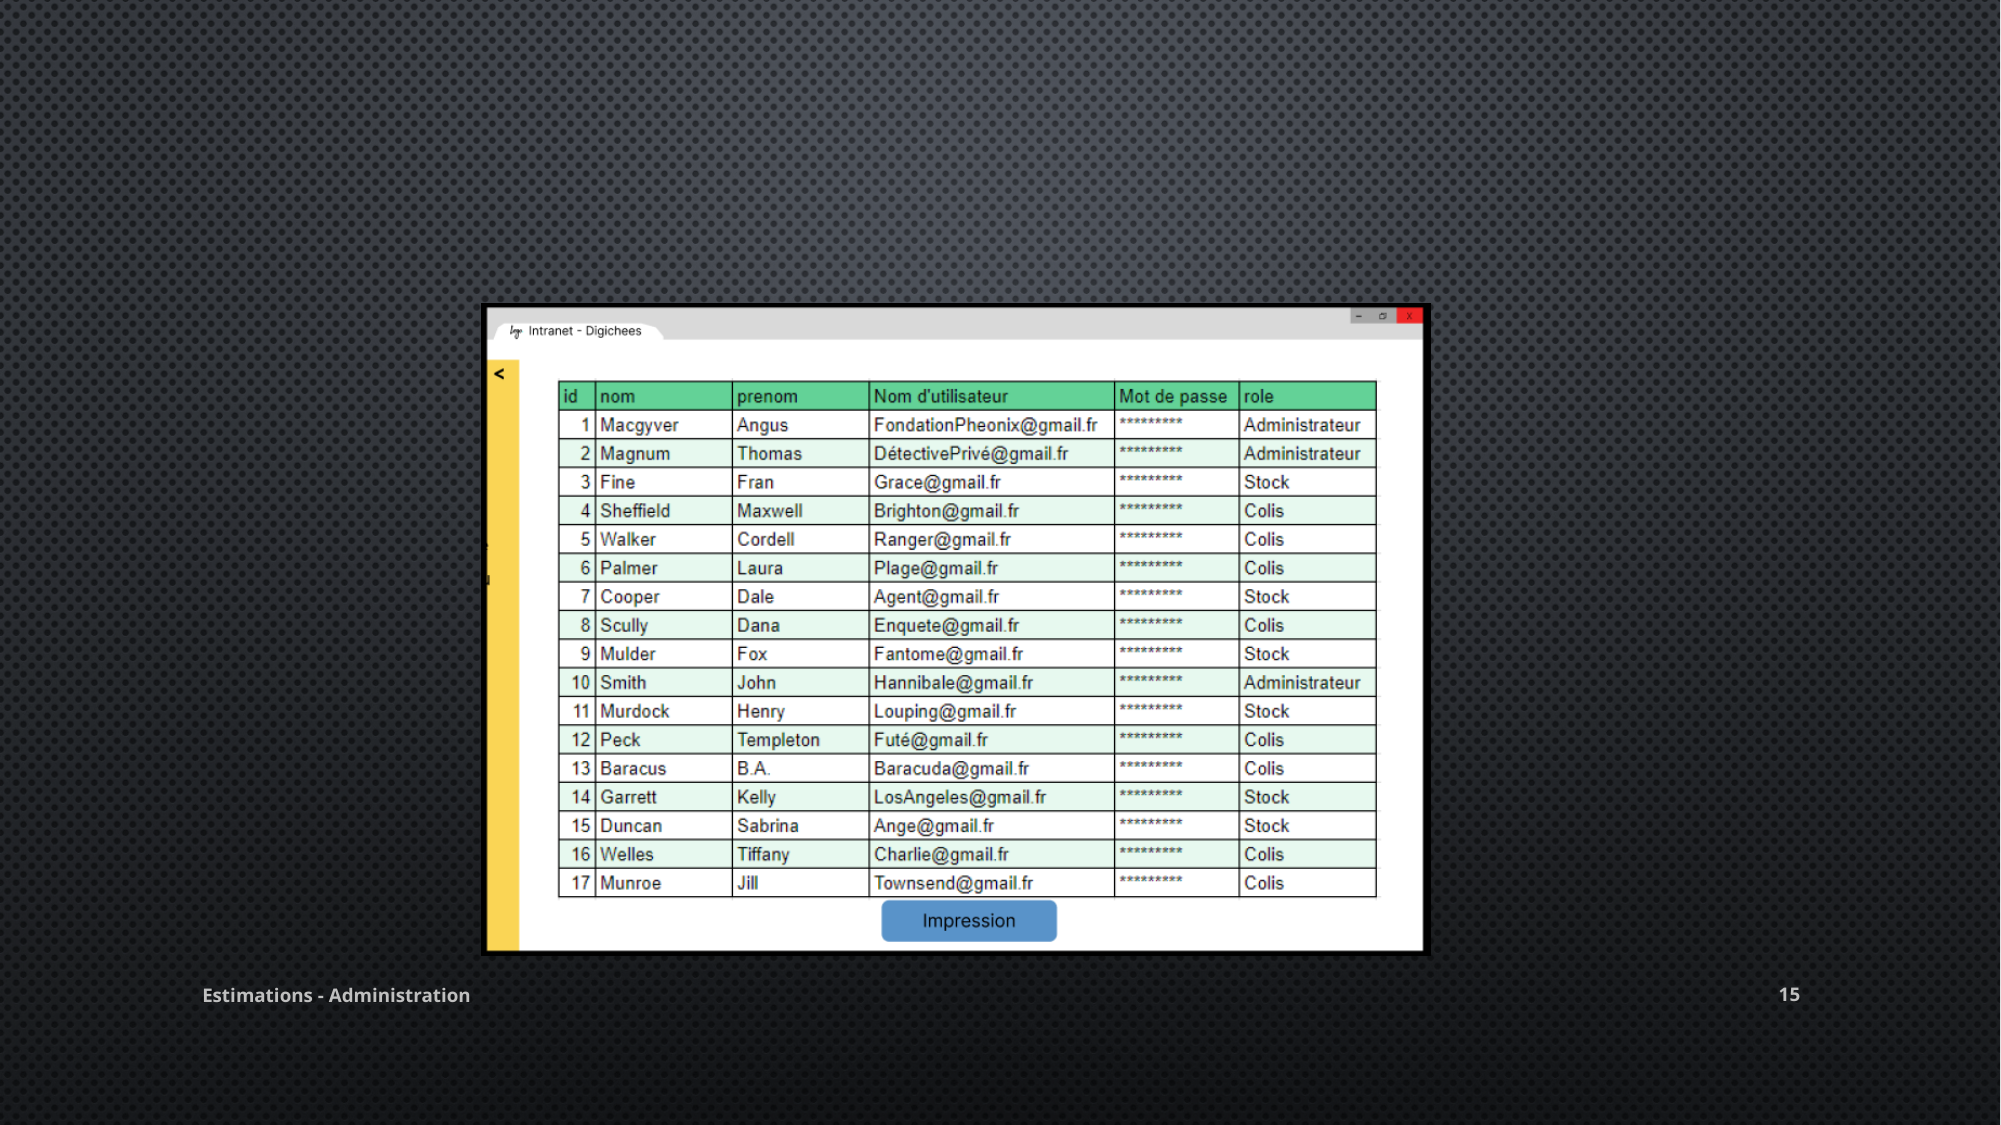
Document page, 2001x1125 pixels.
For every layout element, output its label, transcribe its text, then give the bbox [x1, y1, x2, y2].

slide_number 15 [1724, 965, 1816, 1025]
picture [481, 302, 1431, 957]
footer Estimations - Administration [187, 965, 1425, 1025]
